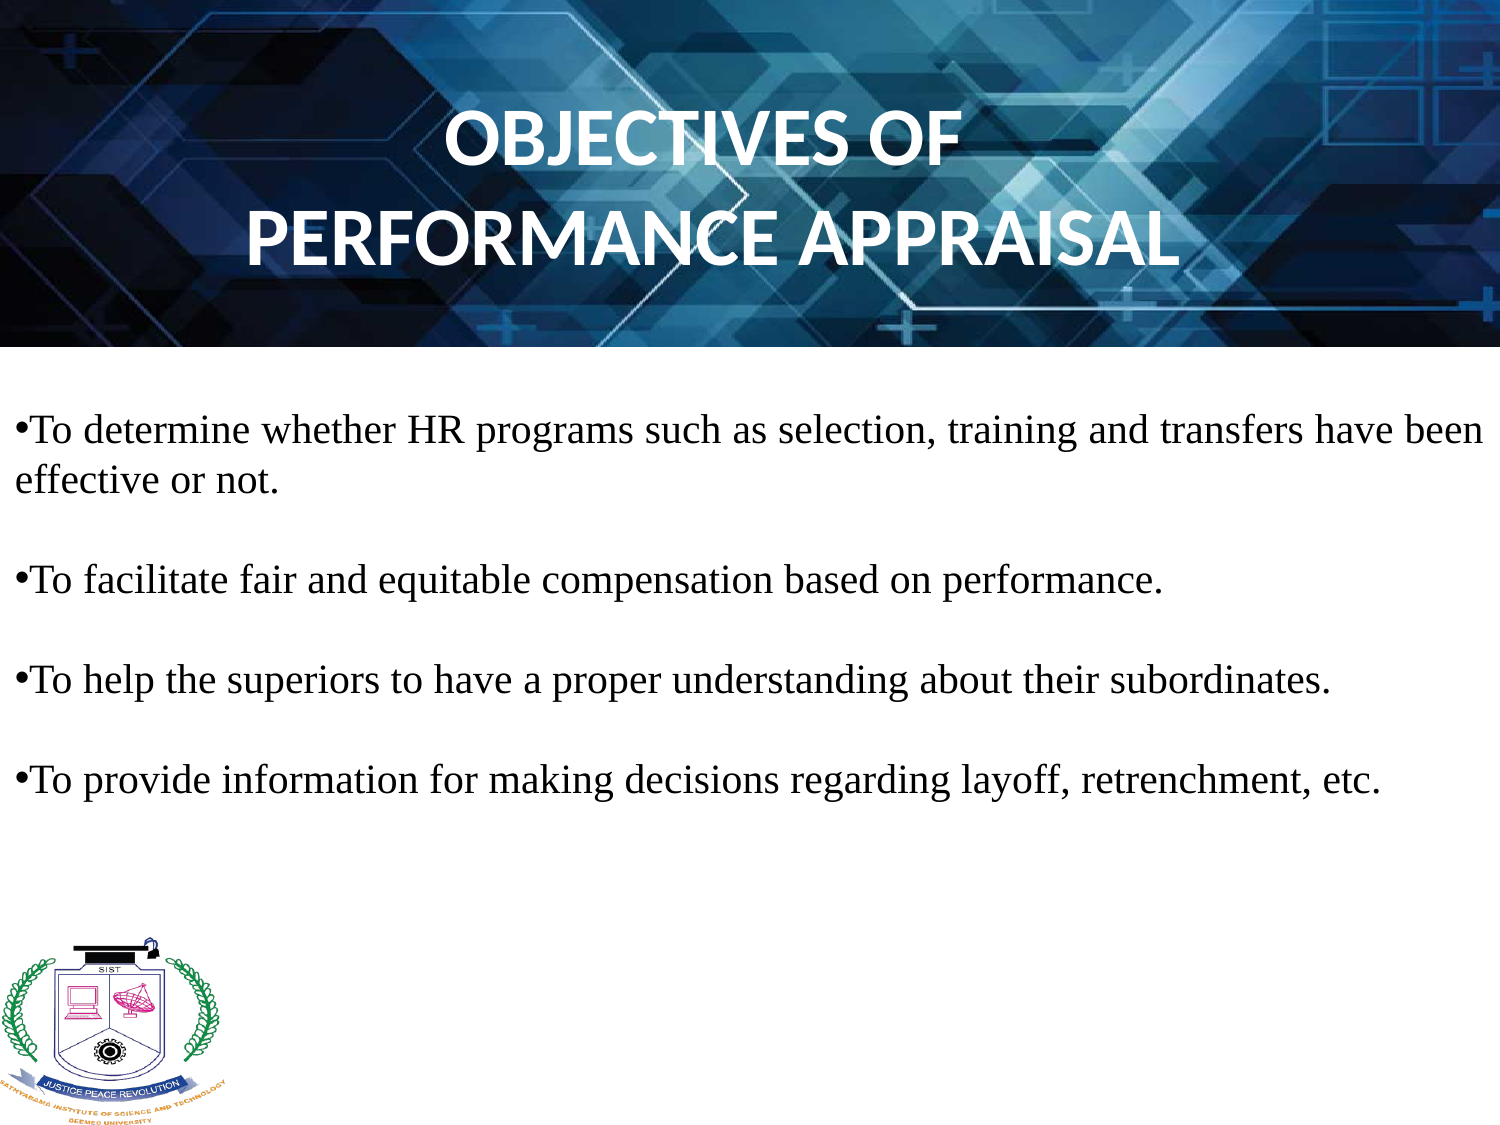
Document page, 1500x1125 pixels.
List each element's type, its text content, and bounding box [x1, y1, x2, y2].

picture [0, 937, 225, 1125]
text_box To determine whether HR programs such as selection, training and transfers have been effective or not. To facilitate fair and equitable compensation based on performance. To help the superiors to have a proper understanding about their subordinates. To provide information for making decisions regarding layoff, retrenchment, etc. [0, 394, 1500, 810]
picture [0, 0, 1500, 347]
